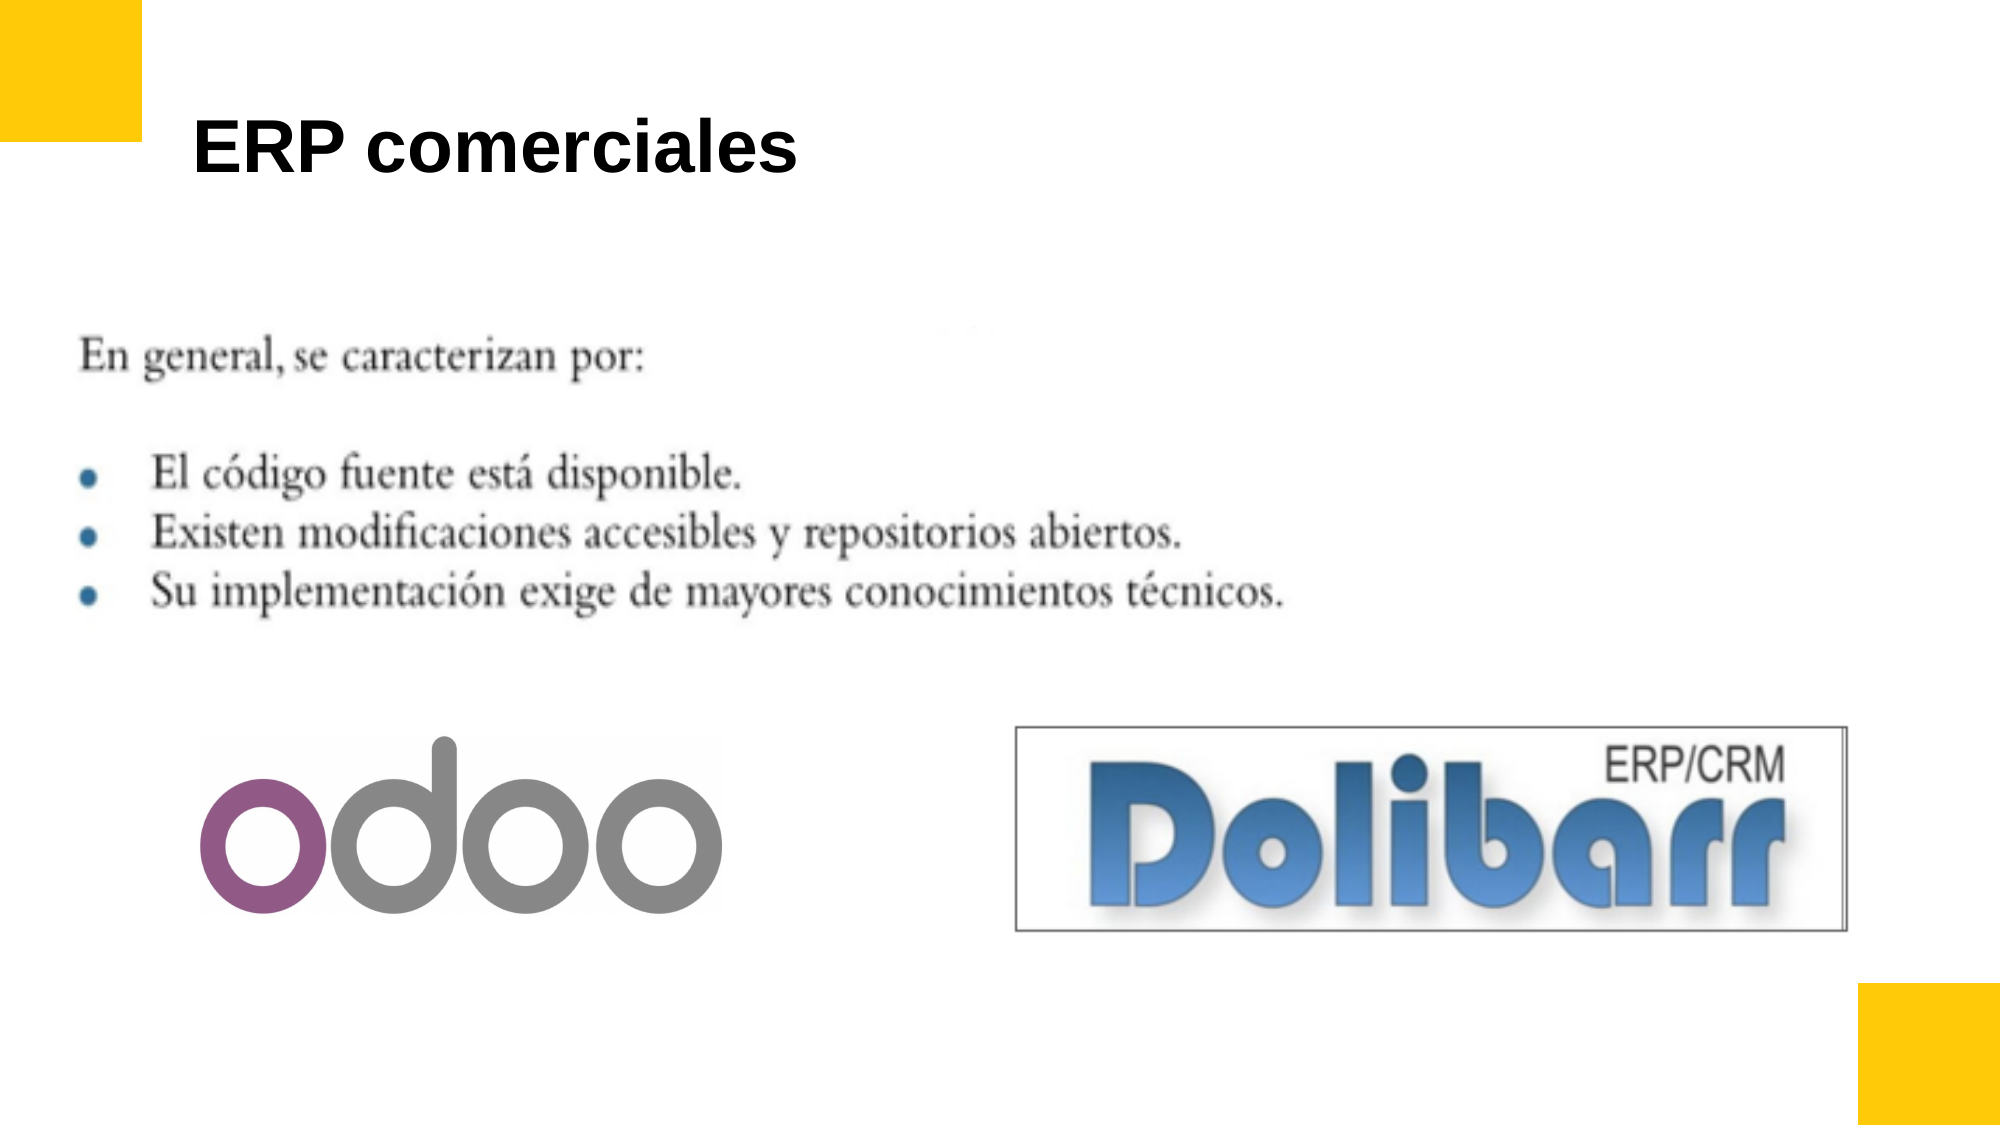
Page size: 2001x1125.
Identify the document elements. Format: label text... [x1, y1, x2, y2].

picture [1005, 714, 1859, 943]
picture [73, 326, 1332, 644]
picture [199, 733, 723, 916]
text_box ERP comerciales [177, 90, 815, 196]
